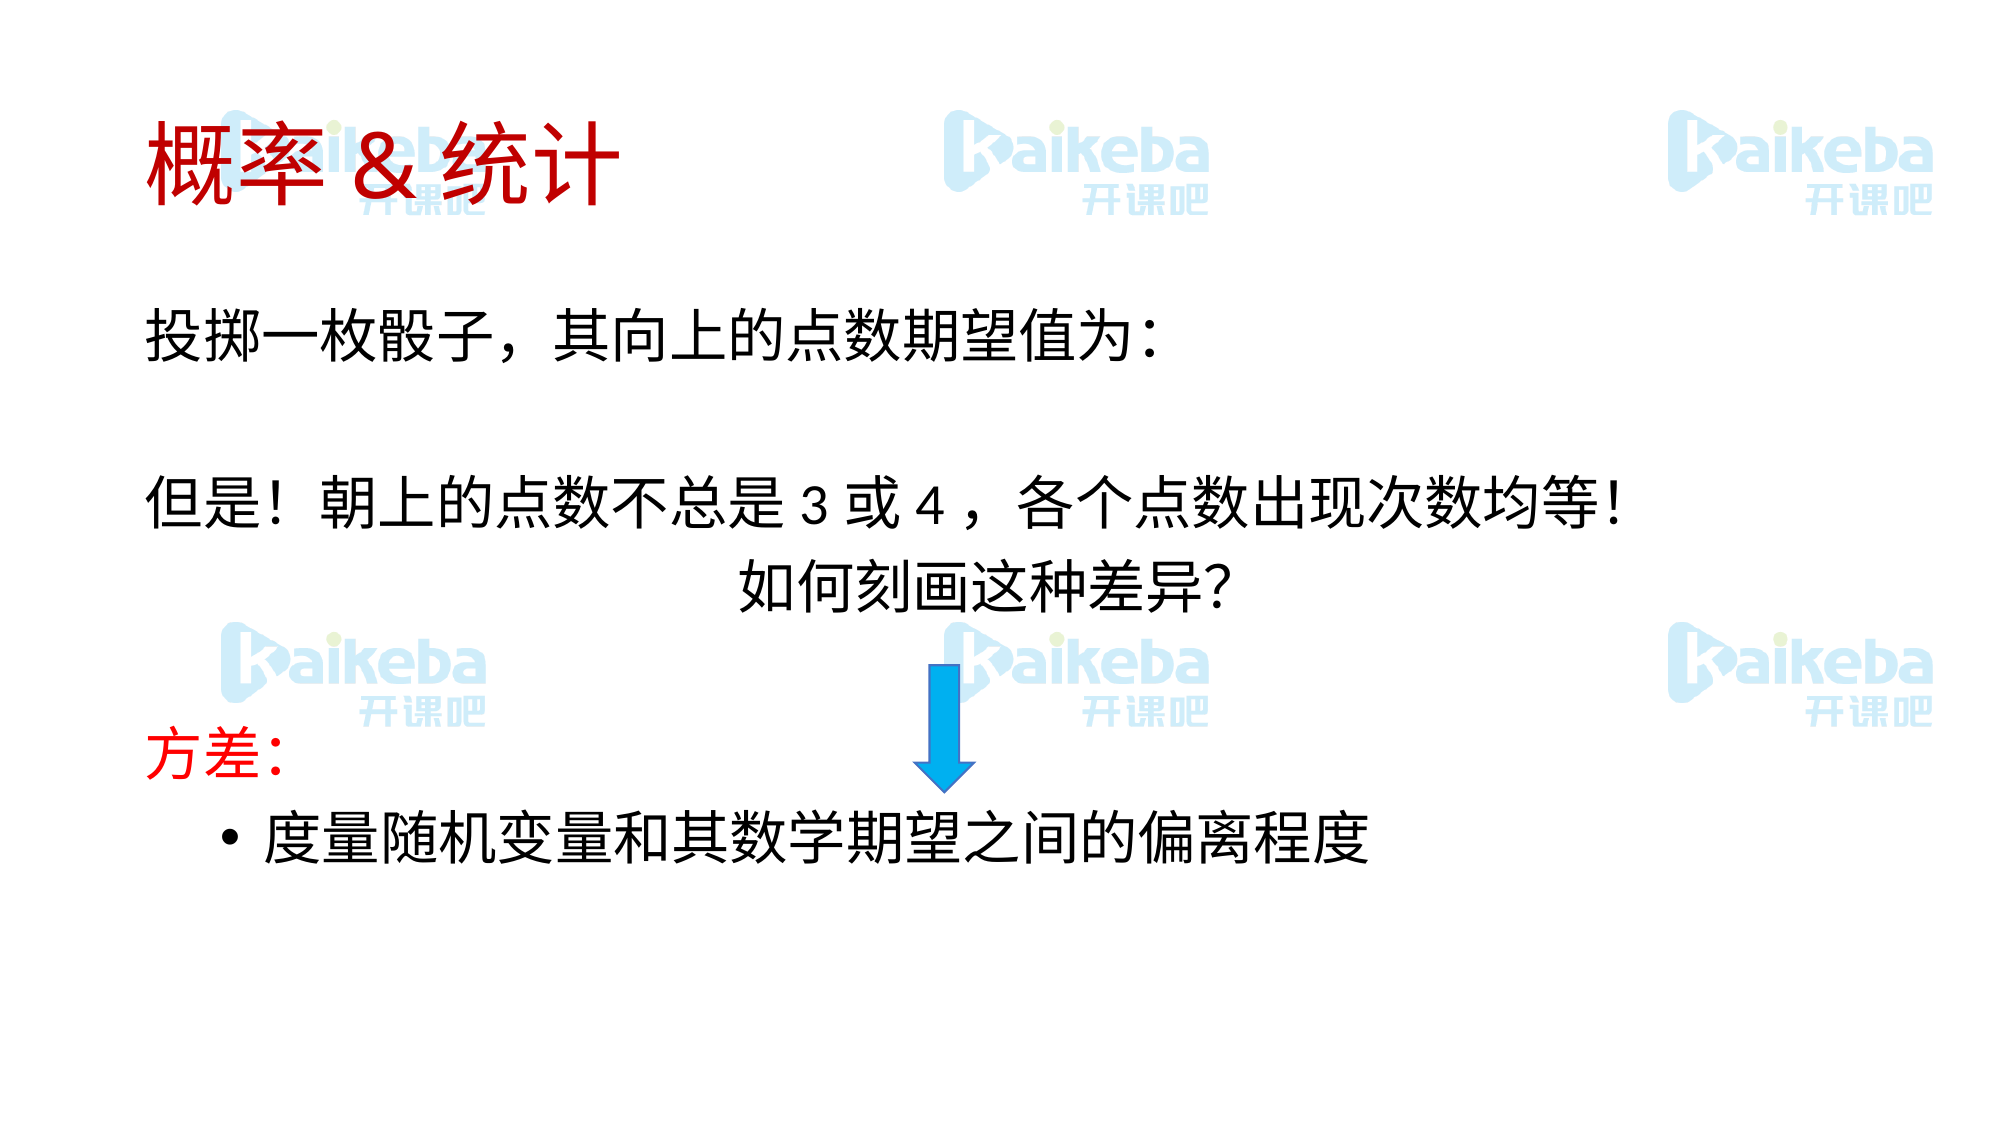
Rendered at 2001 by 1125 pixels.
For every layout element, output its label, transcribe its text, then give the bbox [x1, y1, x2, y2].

text_box [914, 665, 974, 793]
title 概率&统计 [136, 59, 1863, 278]
